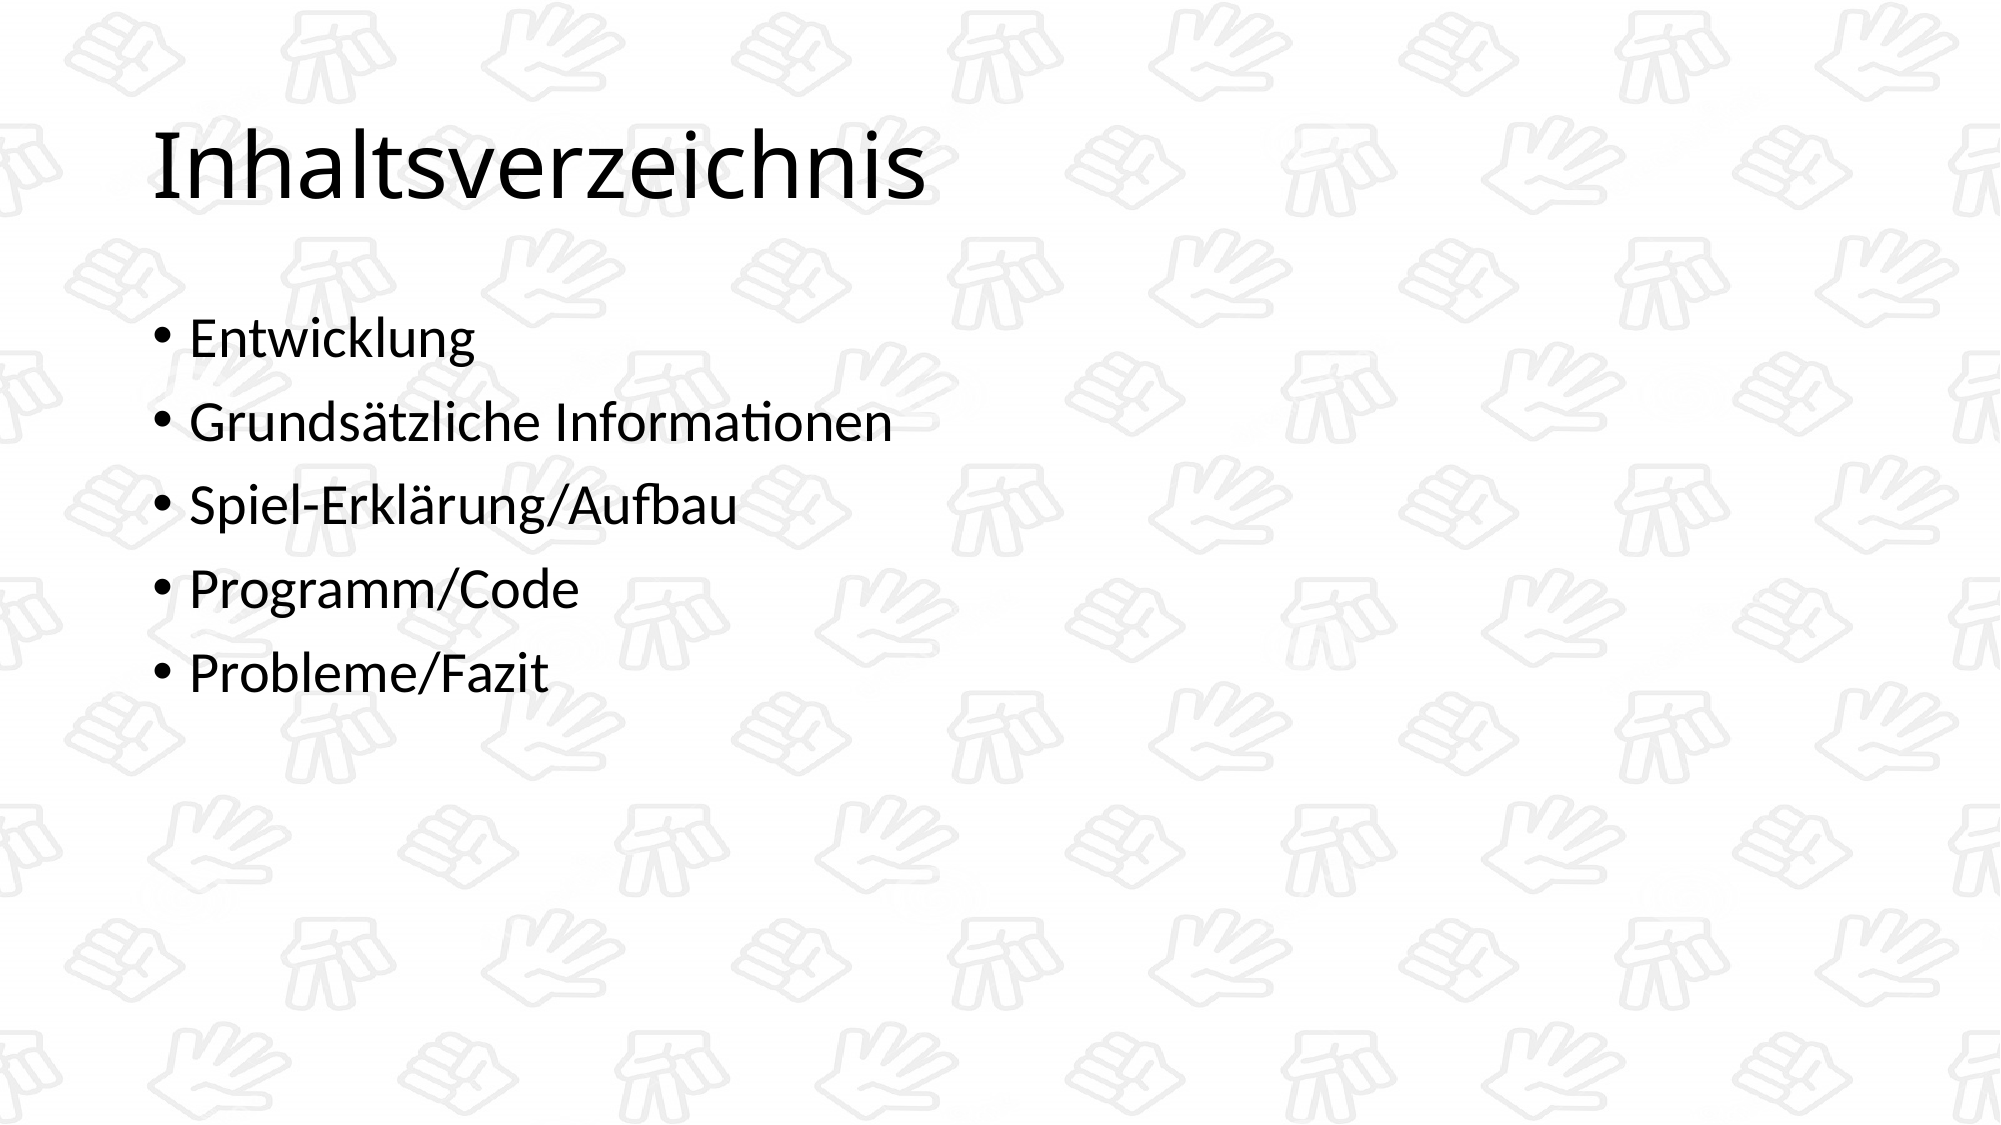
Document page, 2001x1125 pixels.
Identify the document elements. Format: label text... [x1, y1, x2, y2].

list Entwicklung Grundsätzliche Informationen Spiel-Erklärung/Aufbau Programm/Code Probleme/Fazit [137, 299, 1863, 1014]
title Inhaltsverzeichnis [137, 59, 1863, 278]
